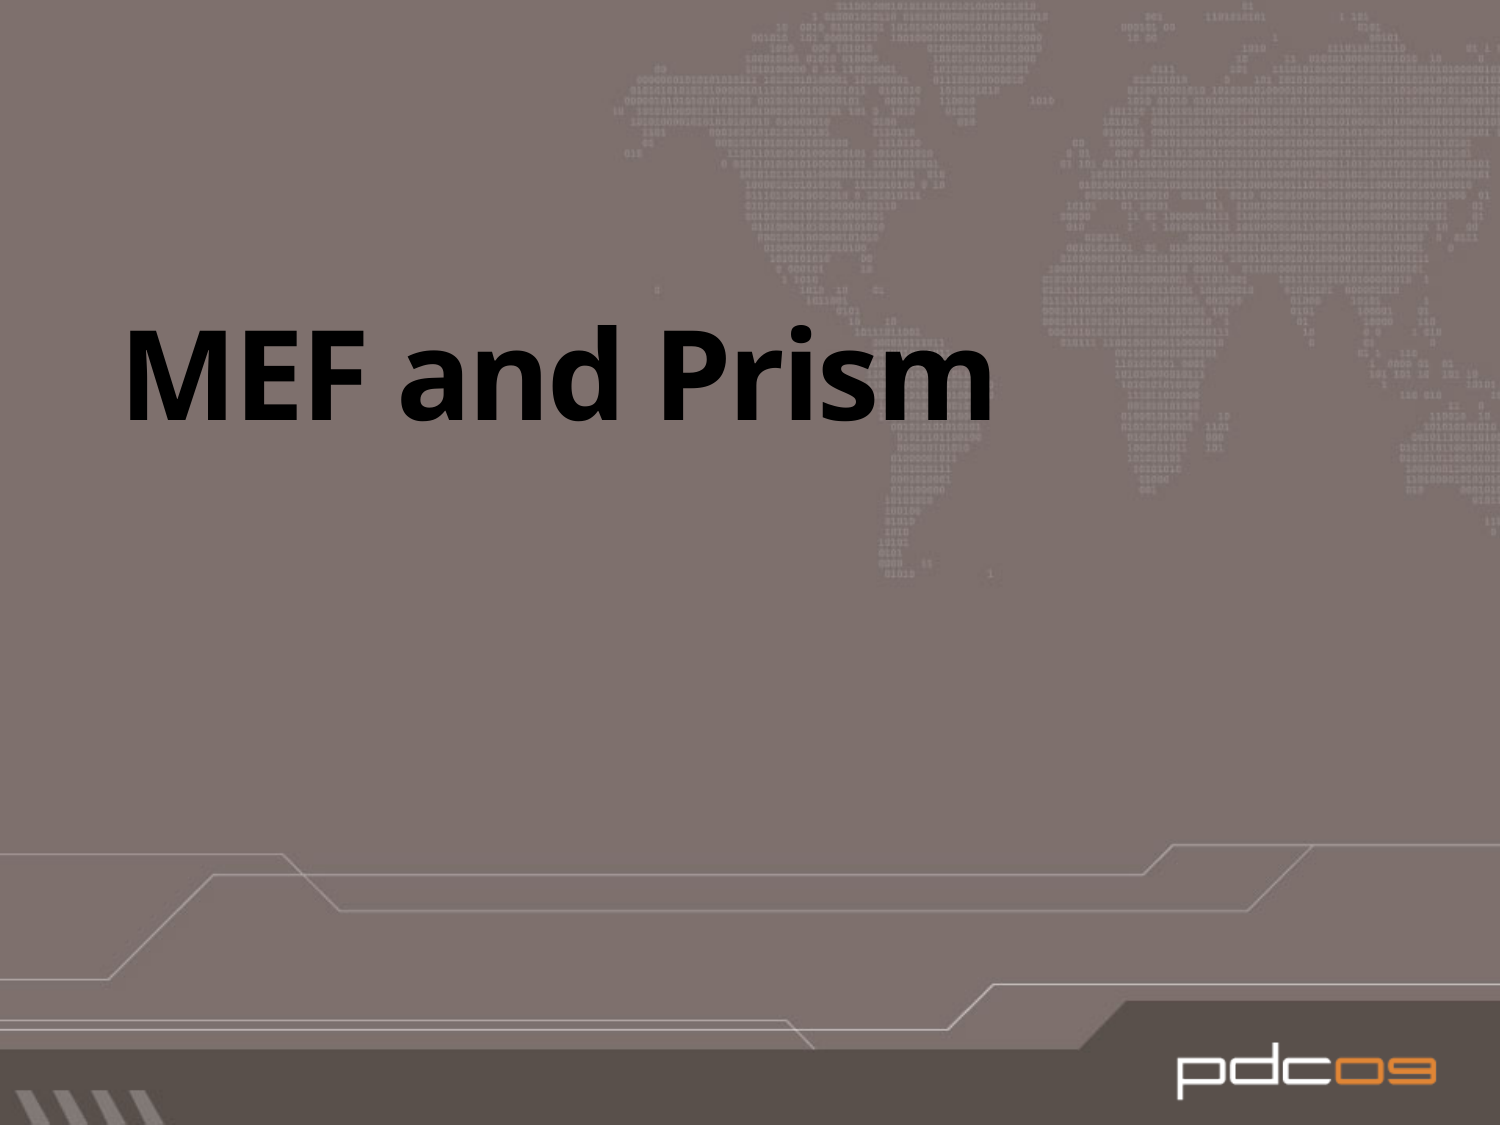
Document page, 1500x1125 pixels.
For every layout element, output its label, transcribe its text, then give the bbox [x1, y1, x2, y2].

picture [0, 0, 1500, 1125]
title MEF and Prism [119, 312, 1380, 563]
